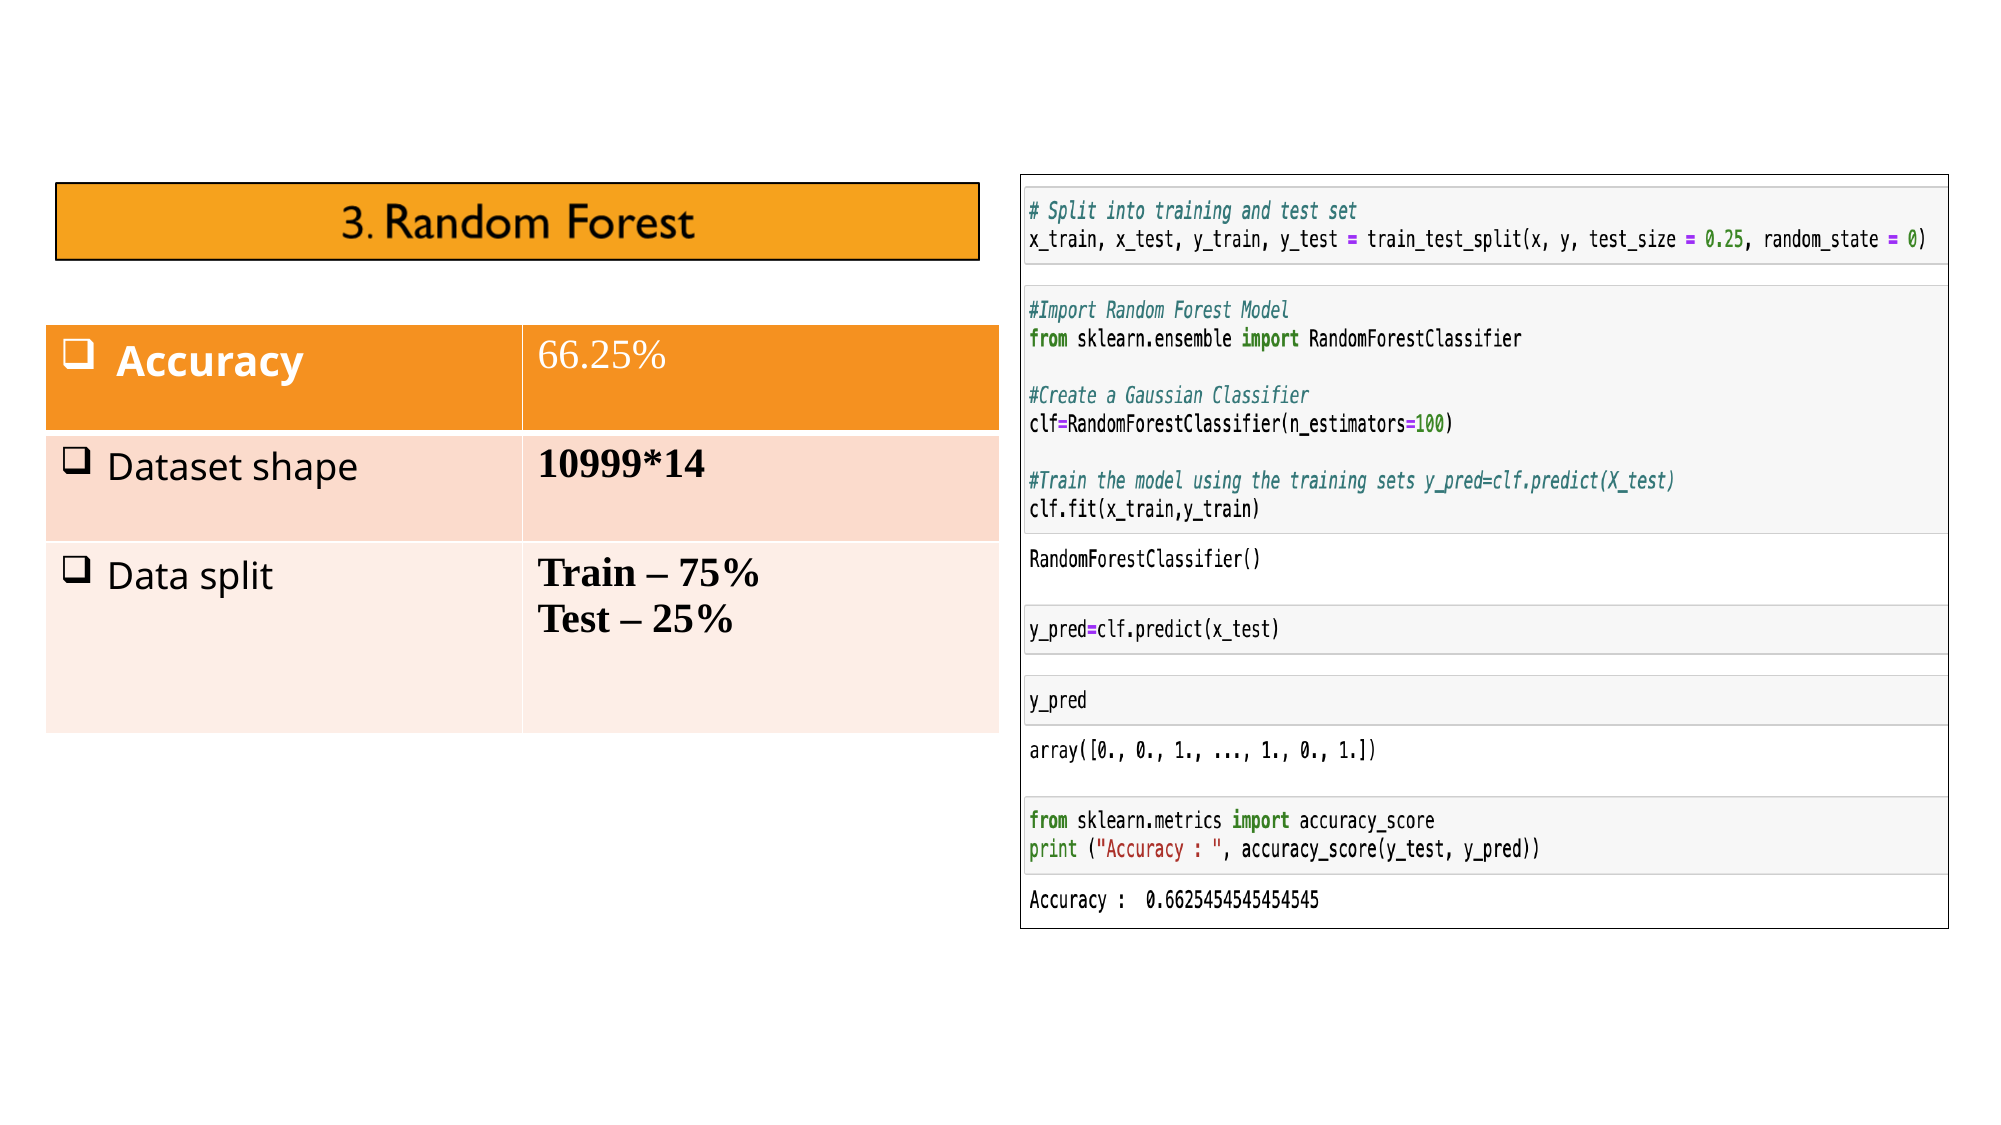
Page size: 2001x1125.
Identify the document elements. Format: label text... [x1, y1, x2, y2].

table_cell 10999*14 [523, 436, 999, 541]
picture [55, 174, 980, 282]
table_cell Dataset shape [46, 436, 522, 541]
table_header 66.25% [523, 325, 999, 430]
table_header Accuracy [46, 325, 522, 430]
picture [1020, 174, 1949, 929]
table_cell Train – 75% Test – 25% [523, 543, 999, 733]
table_cell Data split [46, 543, 522, 733]
